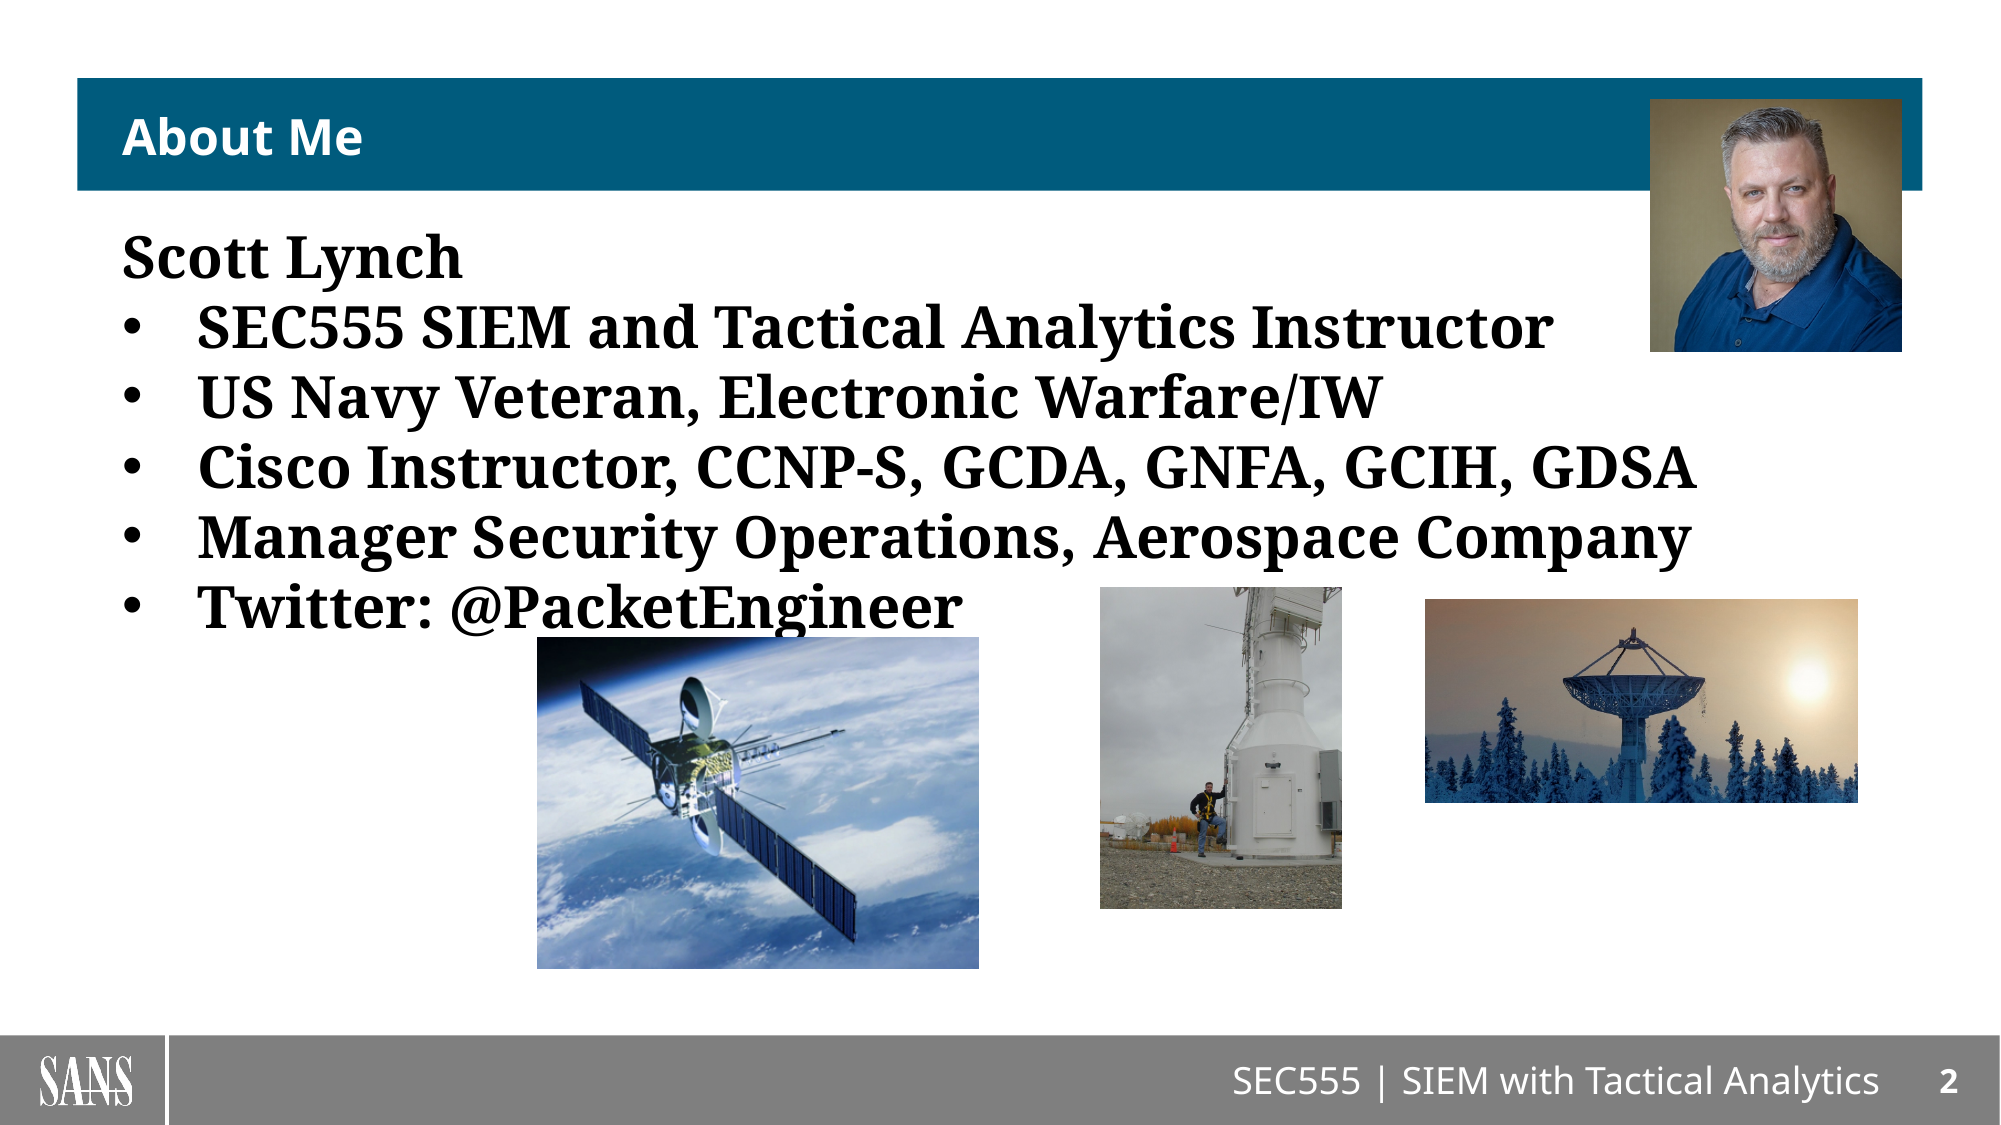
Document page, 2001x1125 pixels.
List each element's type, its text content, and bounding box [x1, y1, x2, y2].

list Scott Lynch SEC555 SIEM and Tactical Analytics Instructor US Navy Veteran, Electronic Warfare/IW Cisco Instructor, CCNP-S, GCDA, GNFA, GCIH, GDSA Manager Security Operations, Aerospace Company Twitter: @PacketEngineer [107, 212, 1893, 1013]
picture [1099, 587, 1342, 909]
picture [1649, 100, 1902, 352]
picture [1424, 599, 1858, 803]
picture [537, 637, 979, 969]
title About Me [107, 78, 1893, 191]
